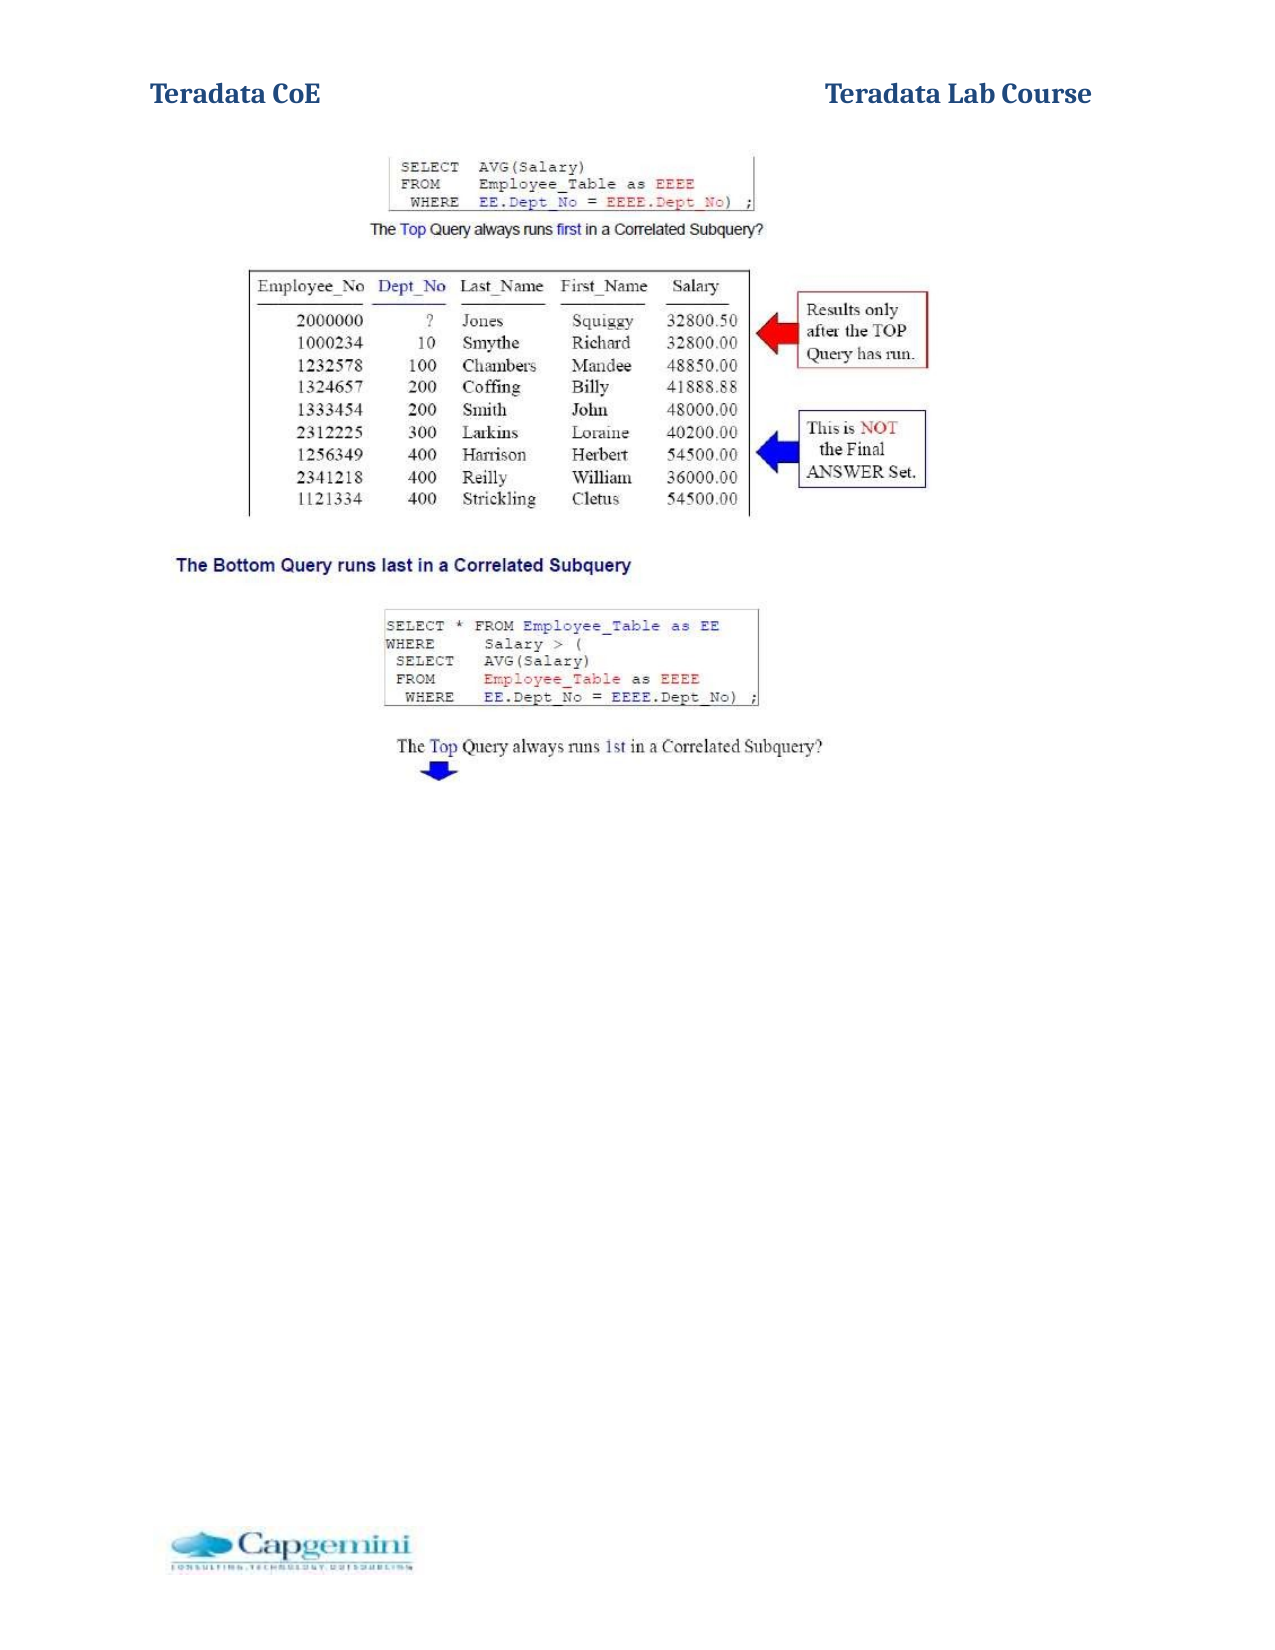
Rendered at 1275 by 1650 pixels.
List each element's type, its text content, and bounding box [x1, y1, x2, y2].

text_box Teradata CoE [147, 76, 336, 111]
text_box [153, 1526, 425, 1575]
text_box Teradata Lab Course [823, 76, 1109, 111]
text_box [153, 149, 1127, 783]
